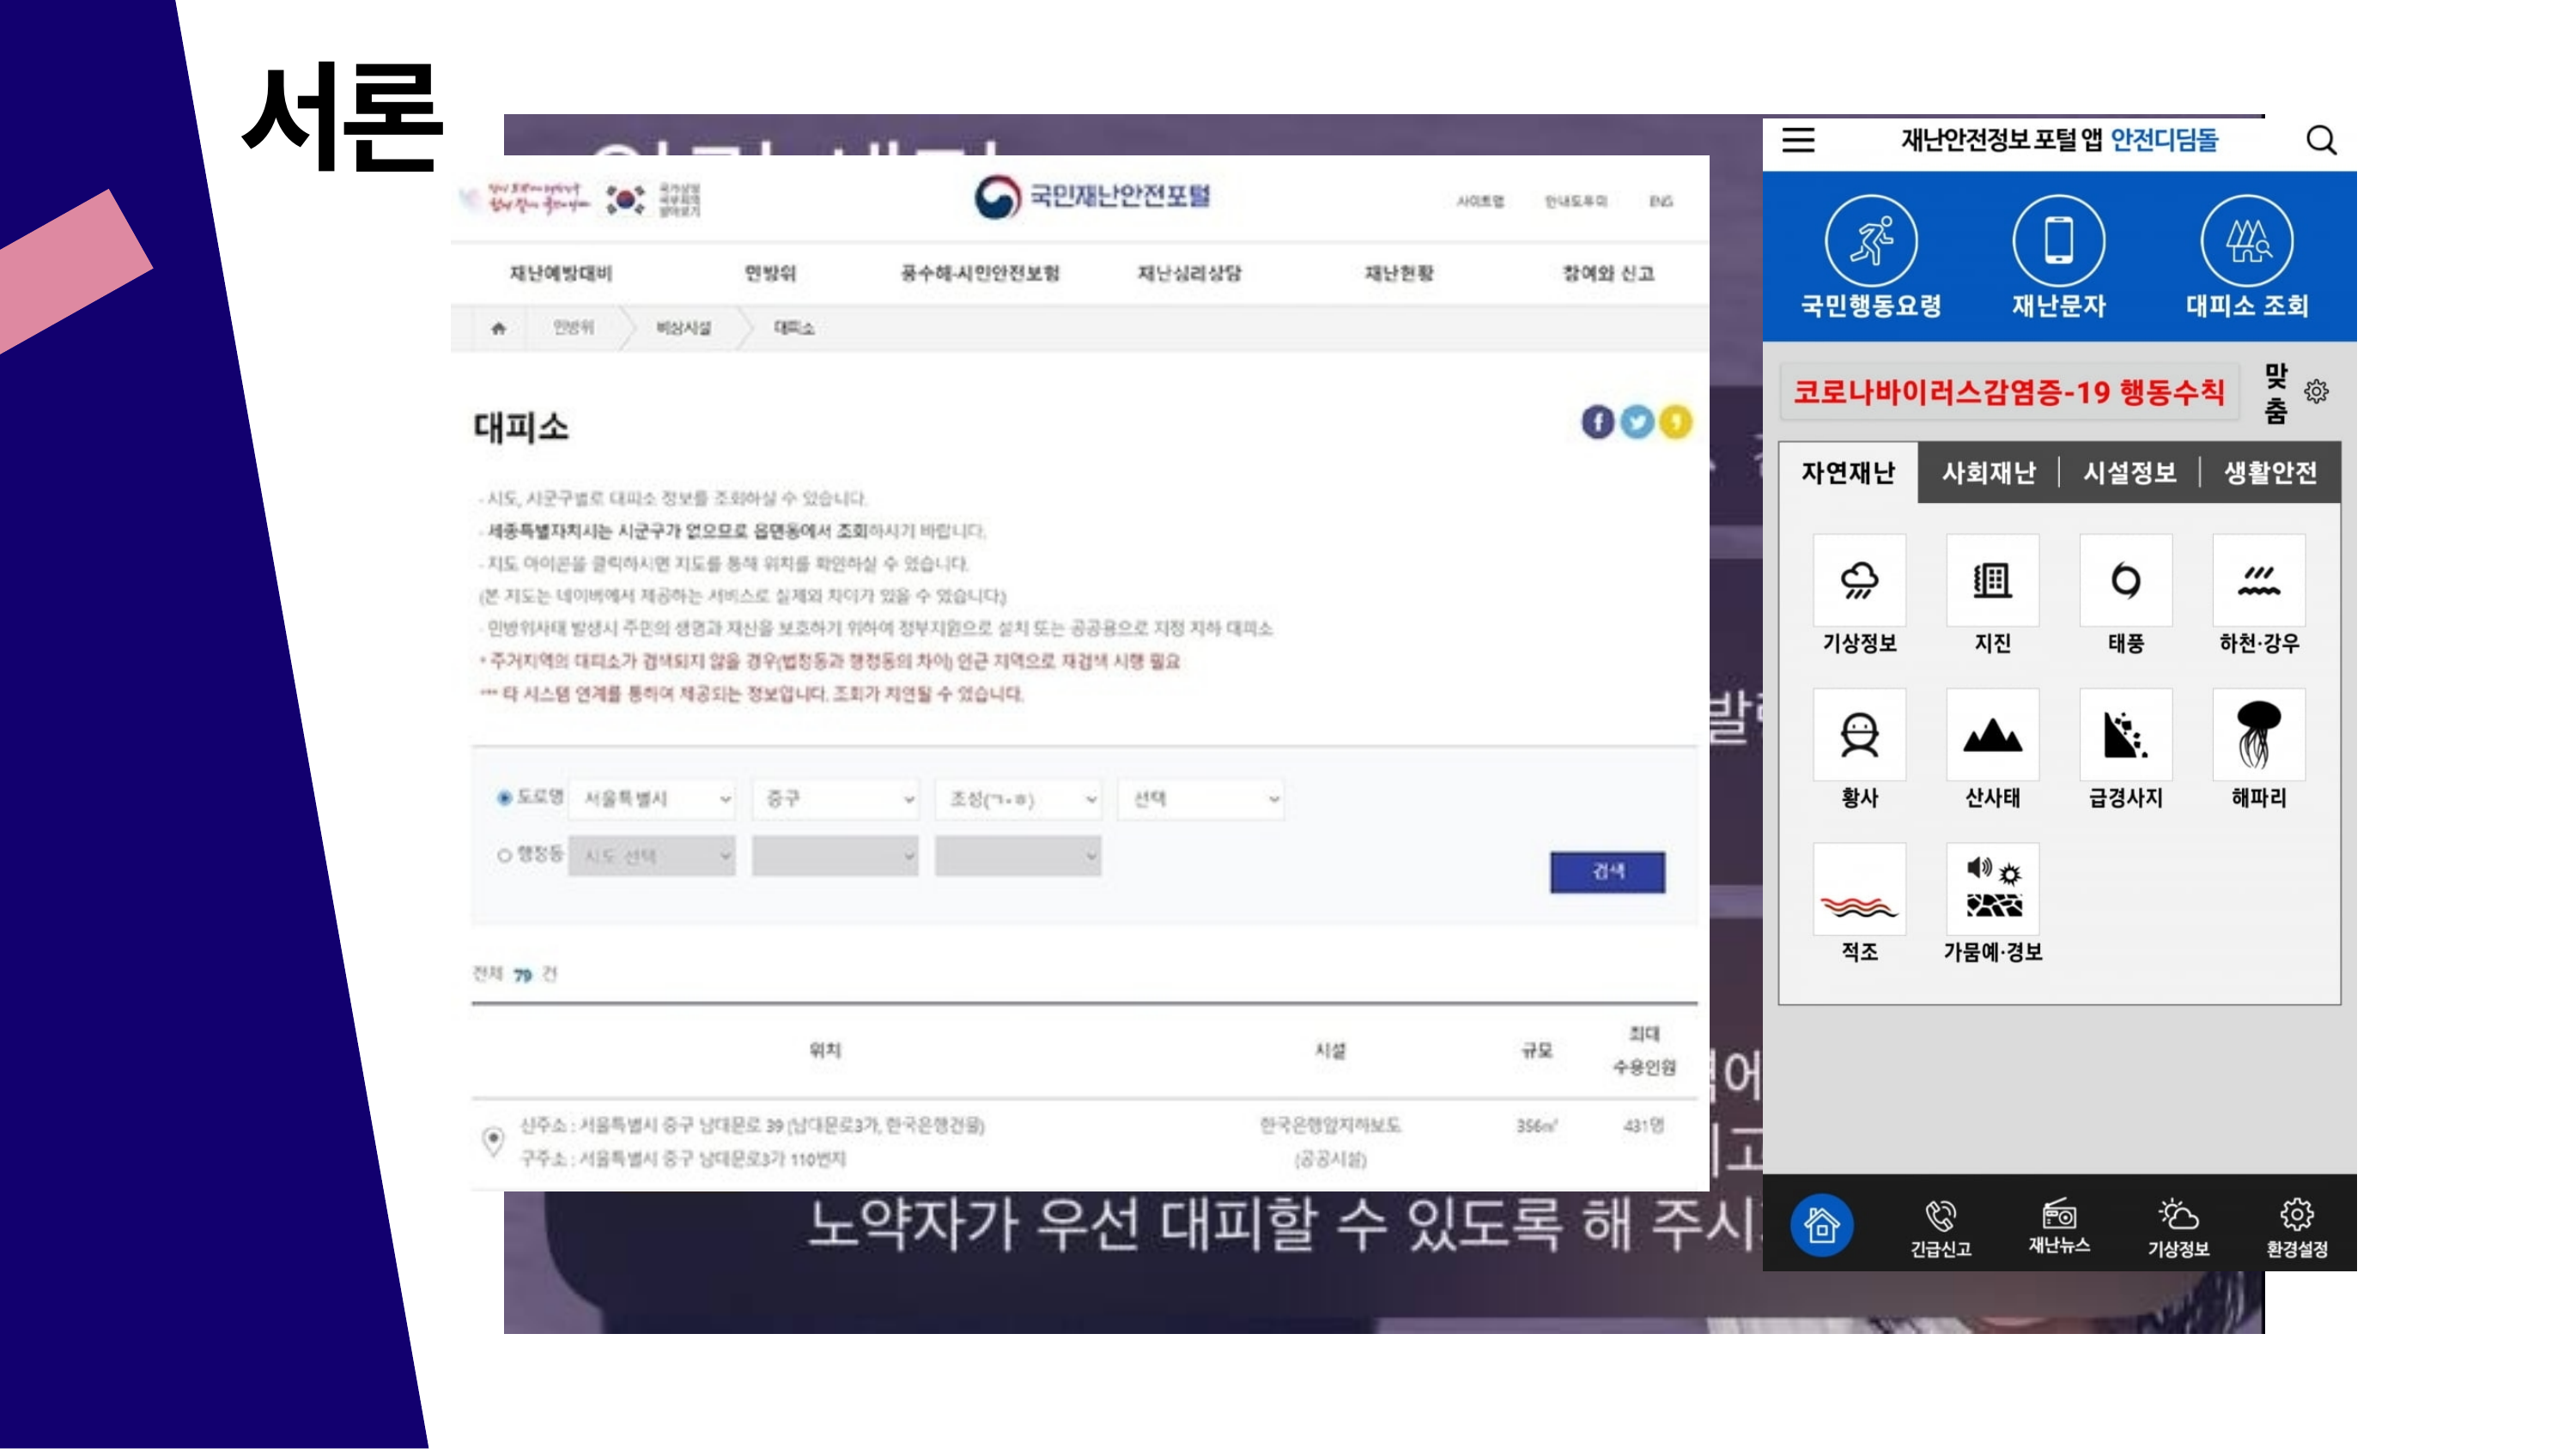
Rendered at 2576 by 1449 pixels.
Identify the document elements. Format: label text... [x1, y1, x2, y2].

picture [450, 114, 2357, 1334]
text_box 서론 [226, 36, 461, 191]
